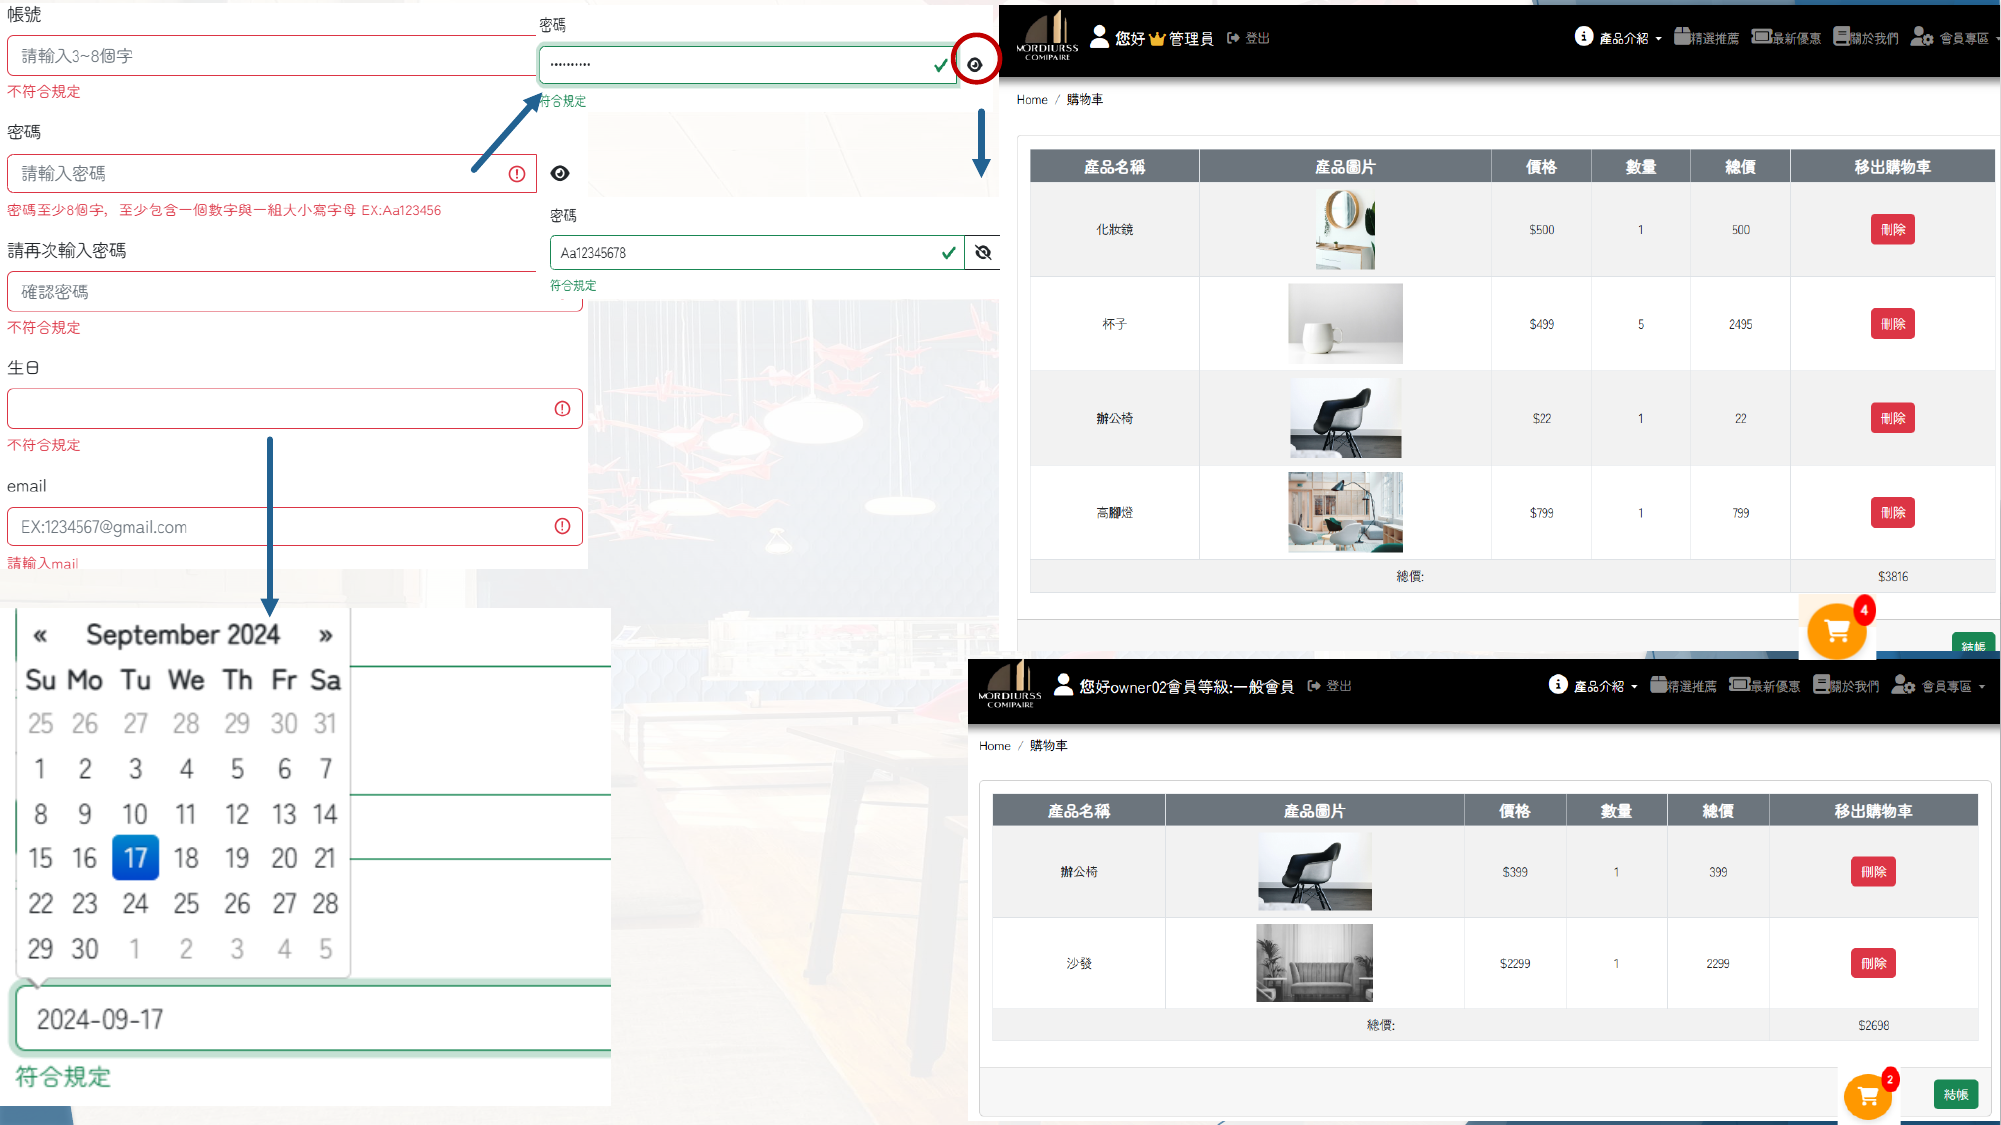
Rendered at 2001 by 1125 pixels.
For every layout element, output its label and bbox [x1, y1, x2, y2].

picture [0, 608, 612, 1107]
picture [0, 2, 2000, 1125]
text_box [473, 91, 543, 171]
